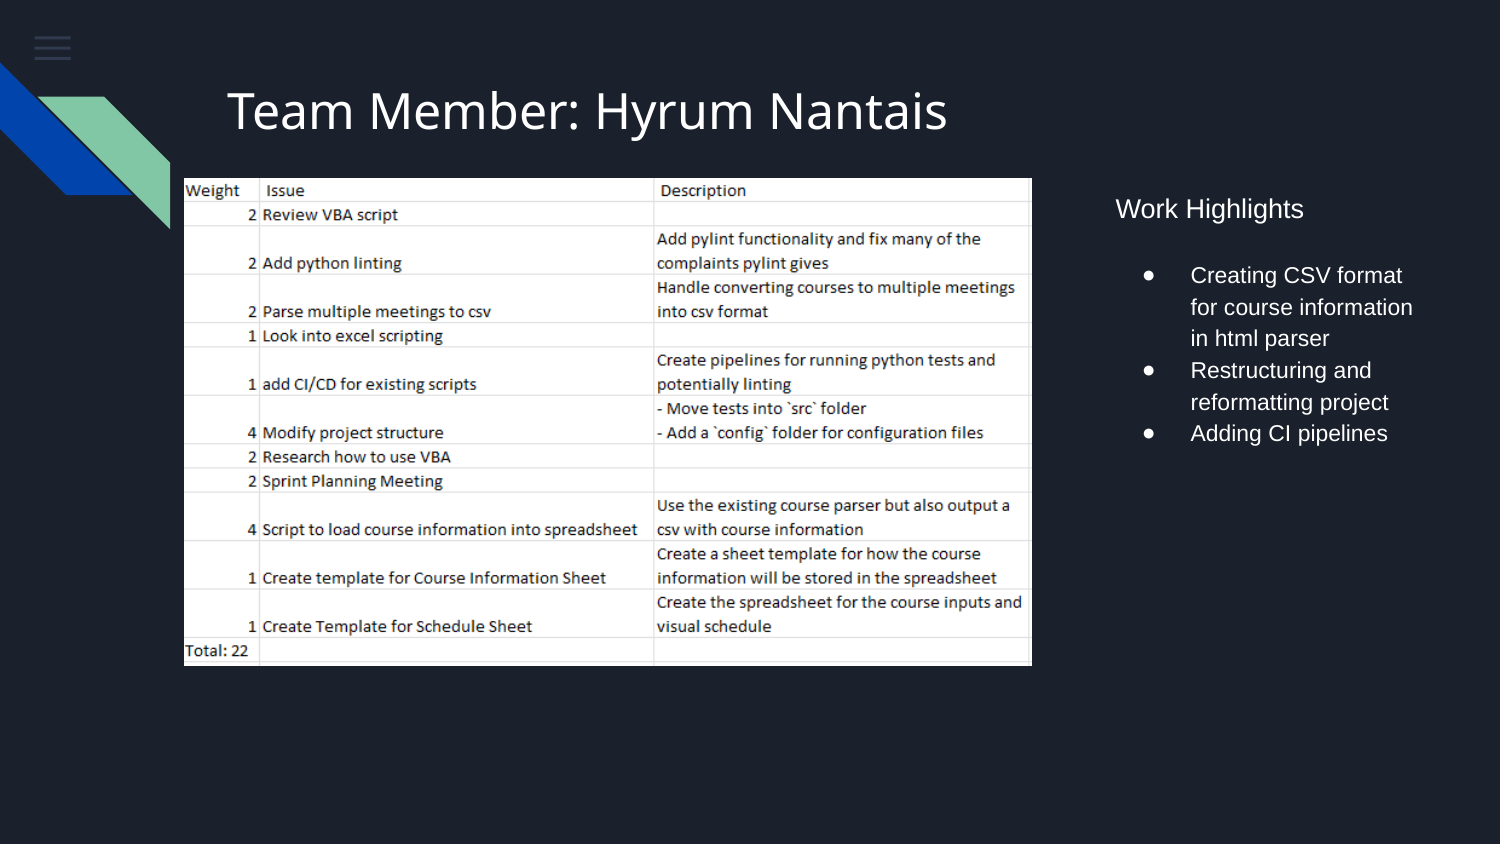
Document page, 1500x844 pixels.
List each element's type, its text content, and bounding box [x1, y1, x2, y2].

list Work Highlights Creating CSV format for course information in html parser Restructuring and reformatting project Adding CI pipelines [1100, 171, 1439, 782]
title Team Member: Hyrum Nantais [212, 64, 1368, 215]
picture [184, 178, 1032, 666]
